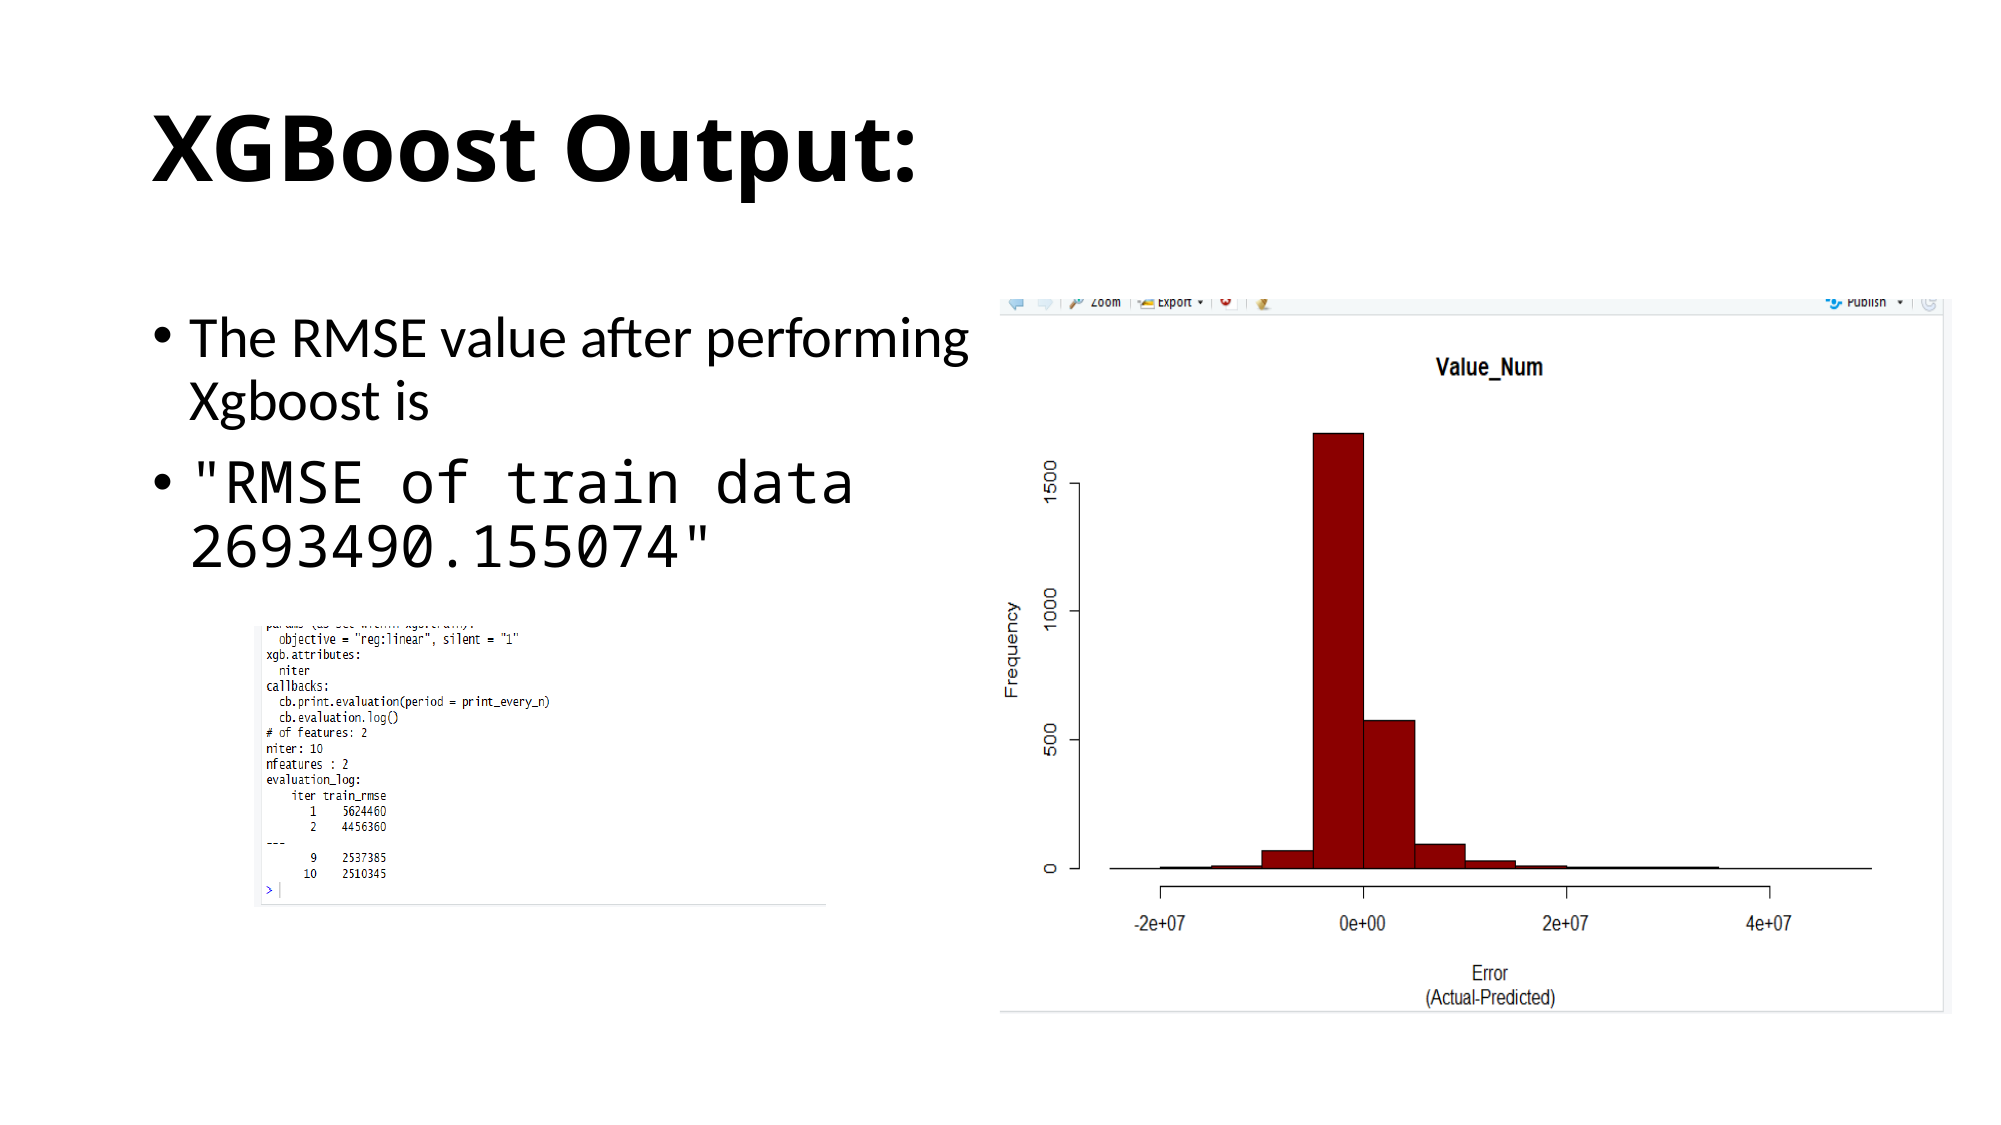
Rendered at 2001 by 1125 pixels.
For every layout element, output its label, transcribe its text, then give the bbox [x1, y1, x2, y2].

picture [67, 626, 826, 907]
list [999, 299, 1952, 1014]
list The RMSE value after performing Xgboost is "RMSE of train data 2693490.155074" [137, 299, 988, 1014]
title XGBoost Output: [137, 59, 1863, 243]
